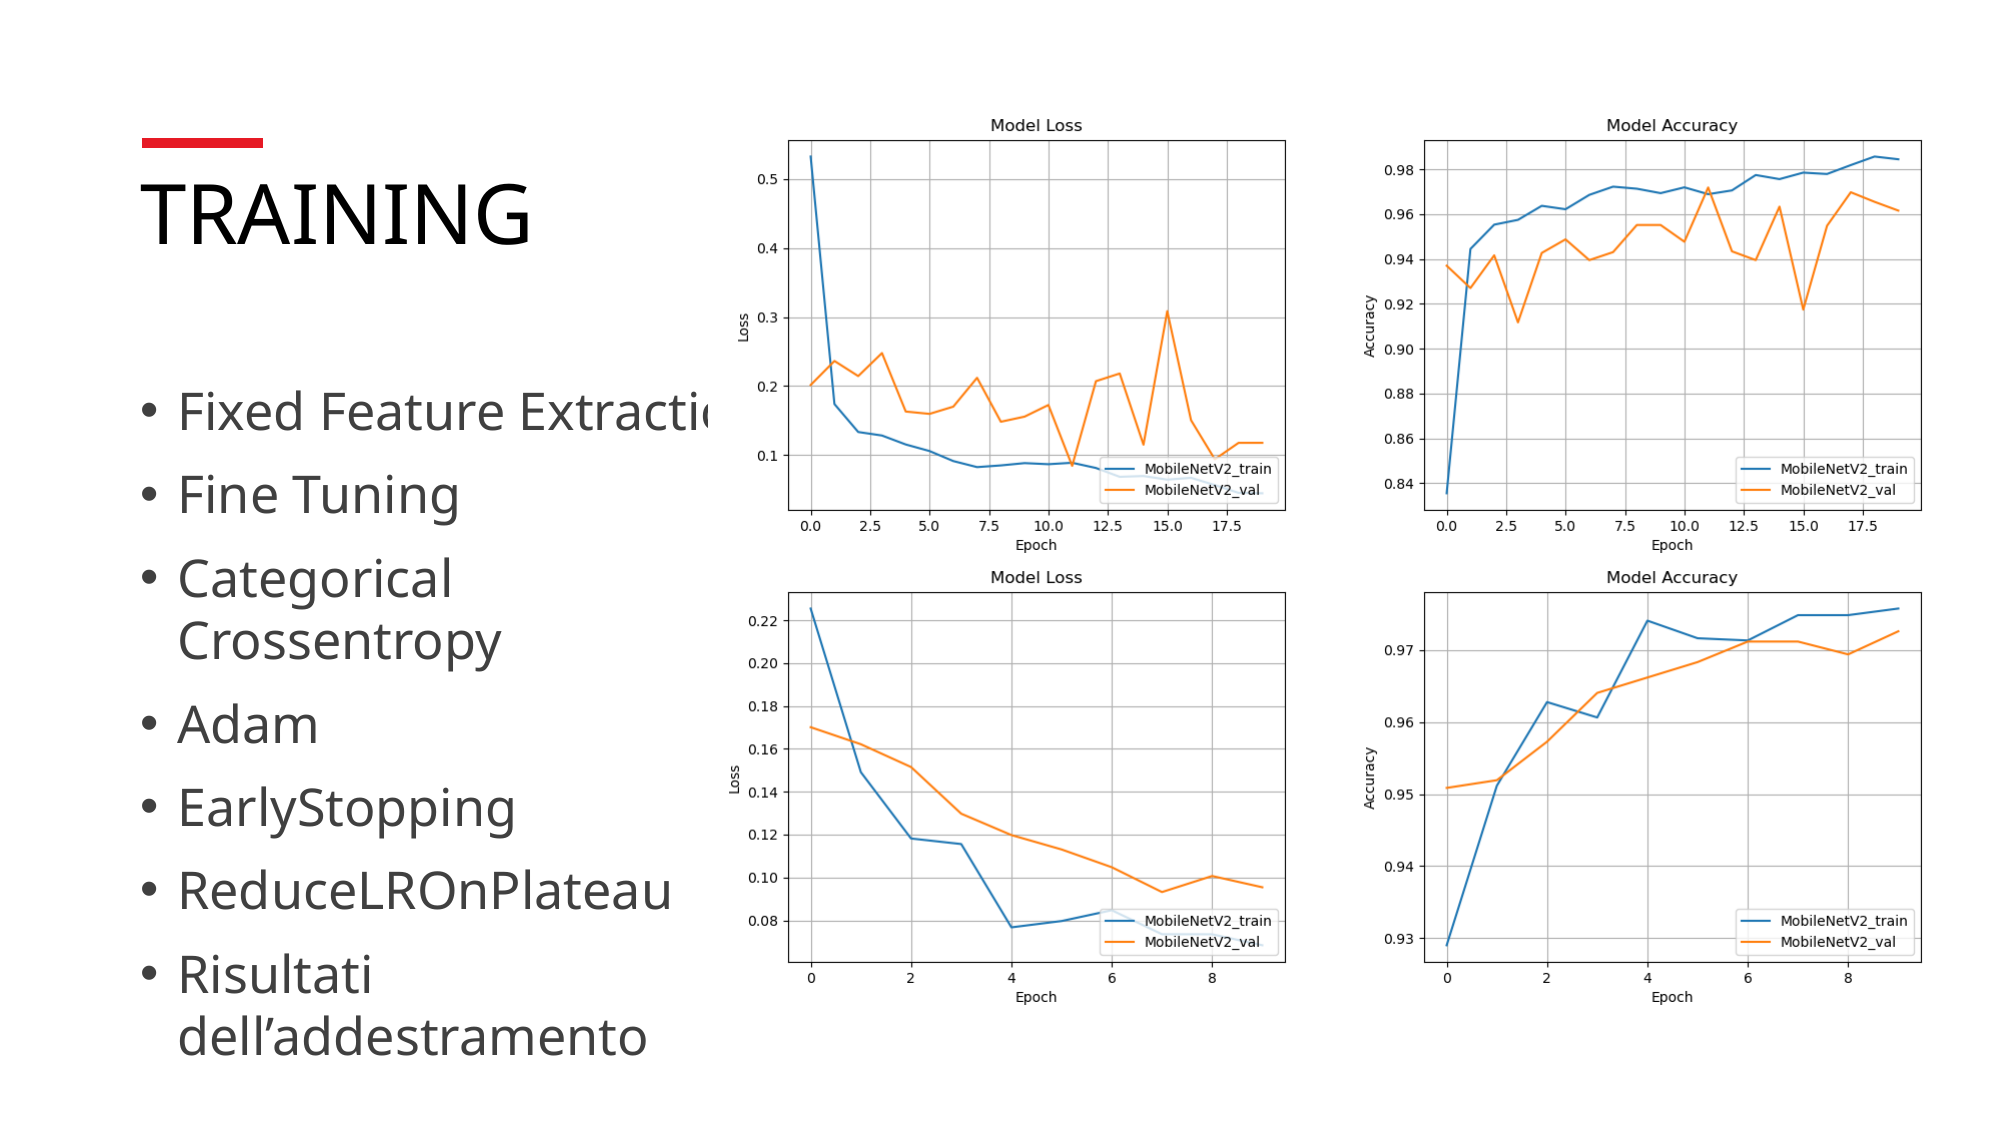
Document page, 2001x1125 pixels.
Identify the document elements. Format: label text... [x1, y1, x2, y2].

picture [707, 81, 1986, 1016]
title TRAINING [125, 164, 707, 371]
list Fixed Feature Extraction Fine Tuning Categorical Crossentropy Adam EarlyStopping ReduceLROnPlateau Risultati dell’addestramento [125, 371, 707, 961]
